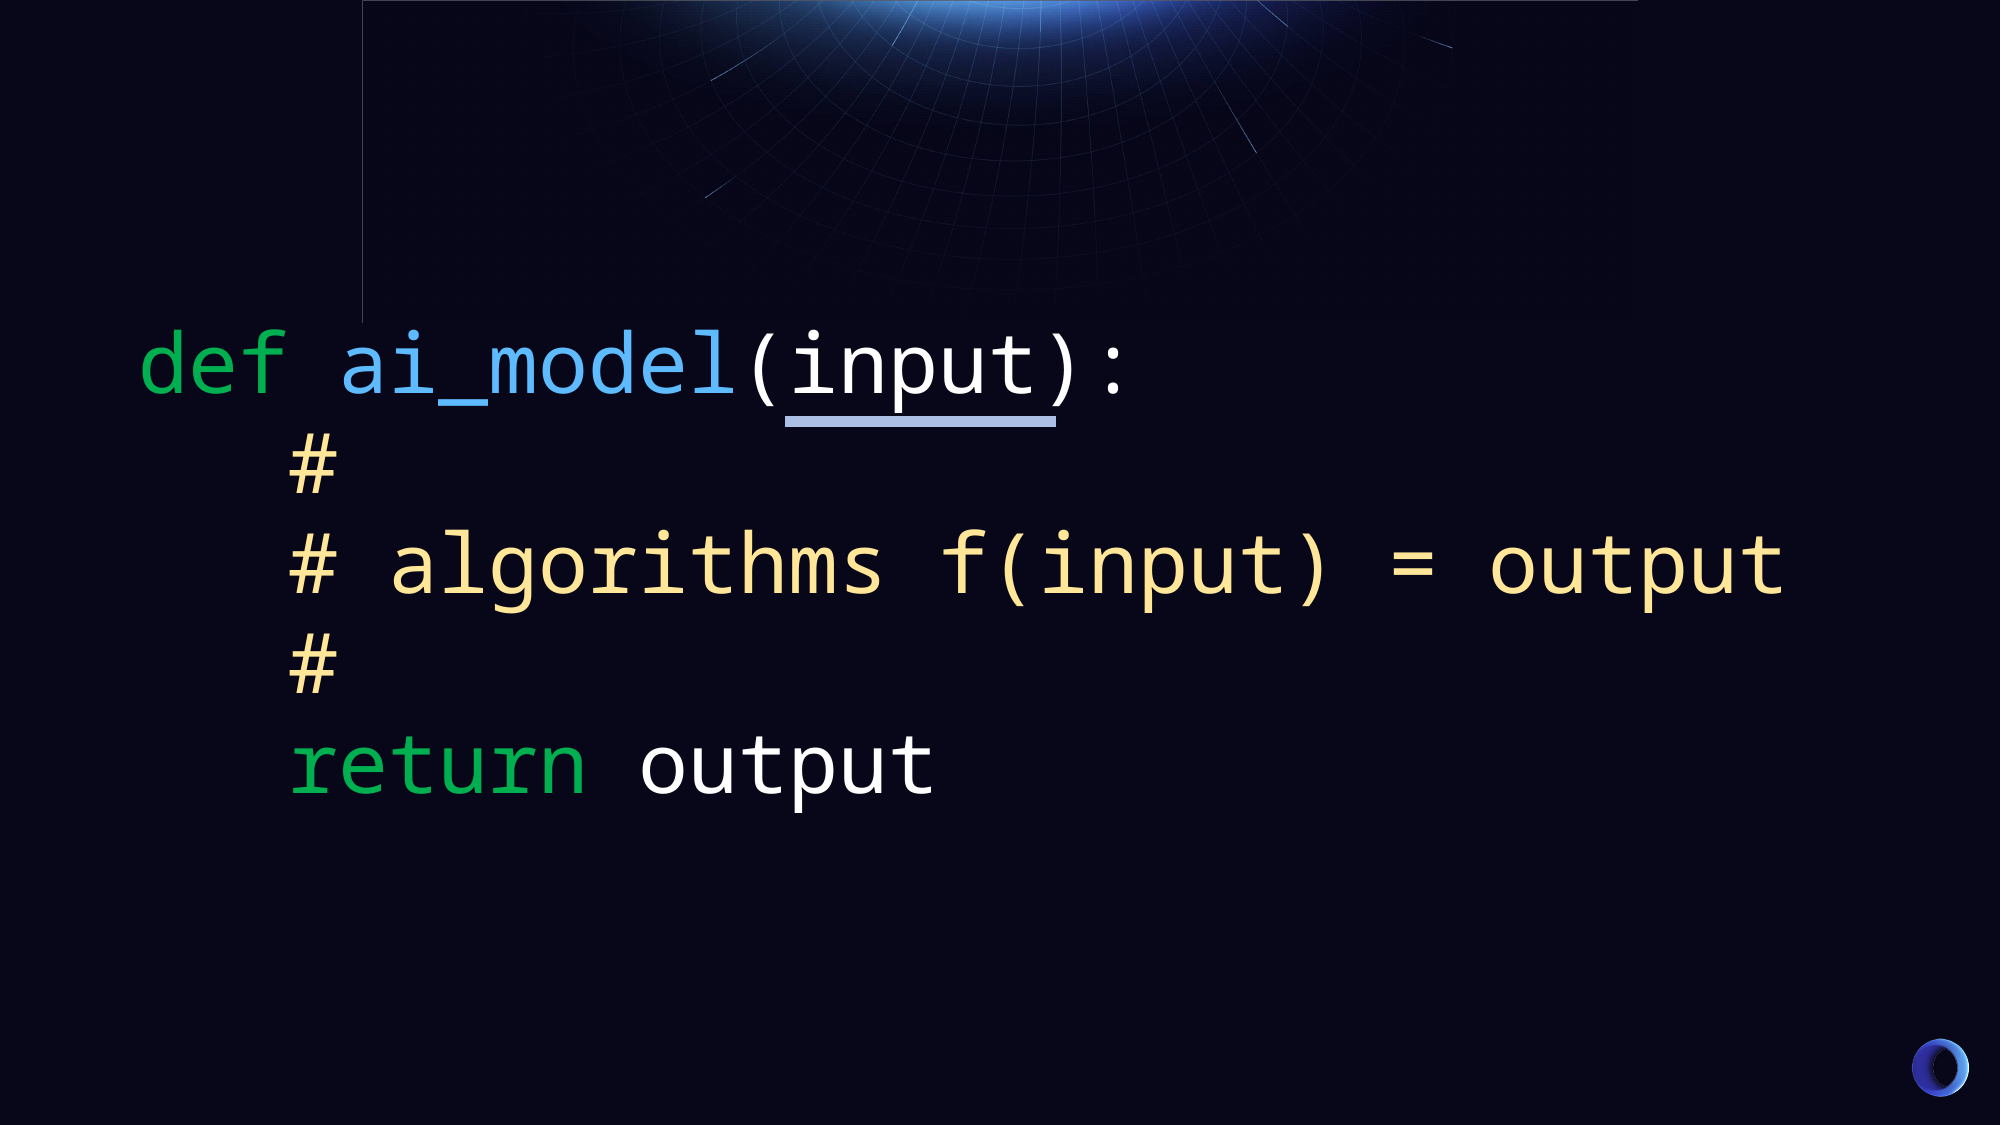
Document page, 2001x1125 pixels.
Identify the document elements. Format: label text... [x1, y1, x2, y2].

text_box def ai_model(input): # # algorithms f(input) = output # return output [123, 302, 1877, 818]
picture [362, 0, 1638, 323]
picture [1900, 1026, 1982, 1109]
